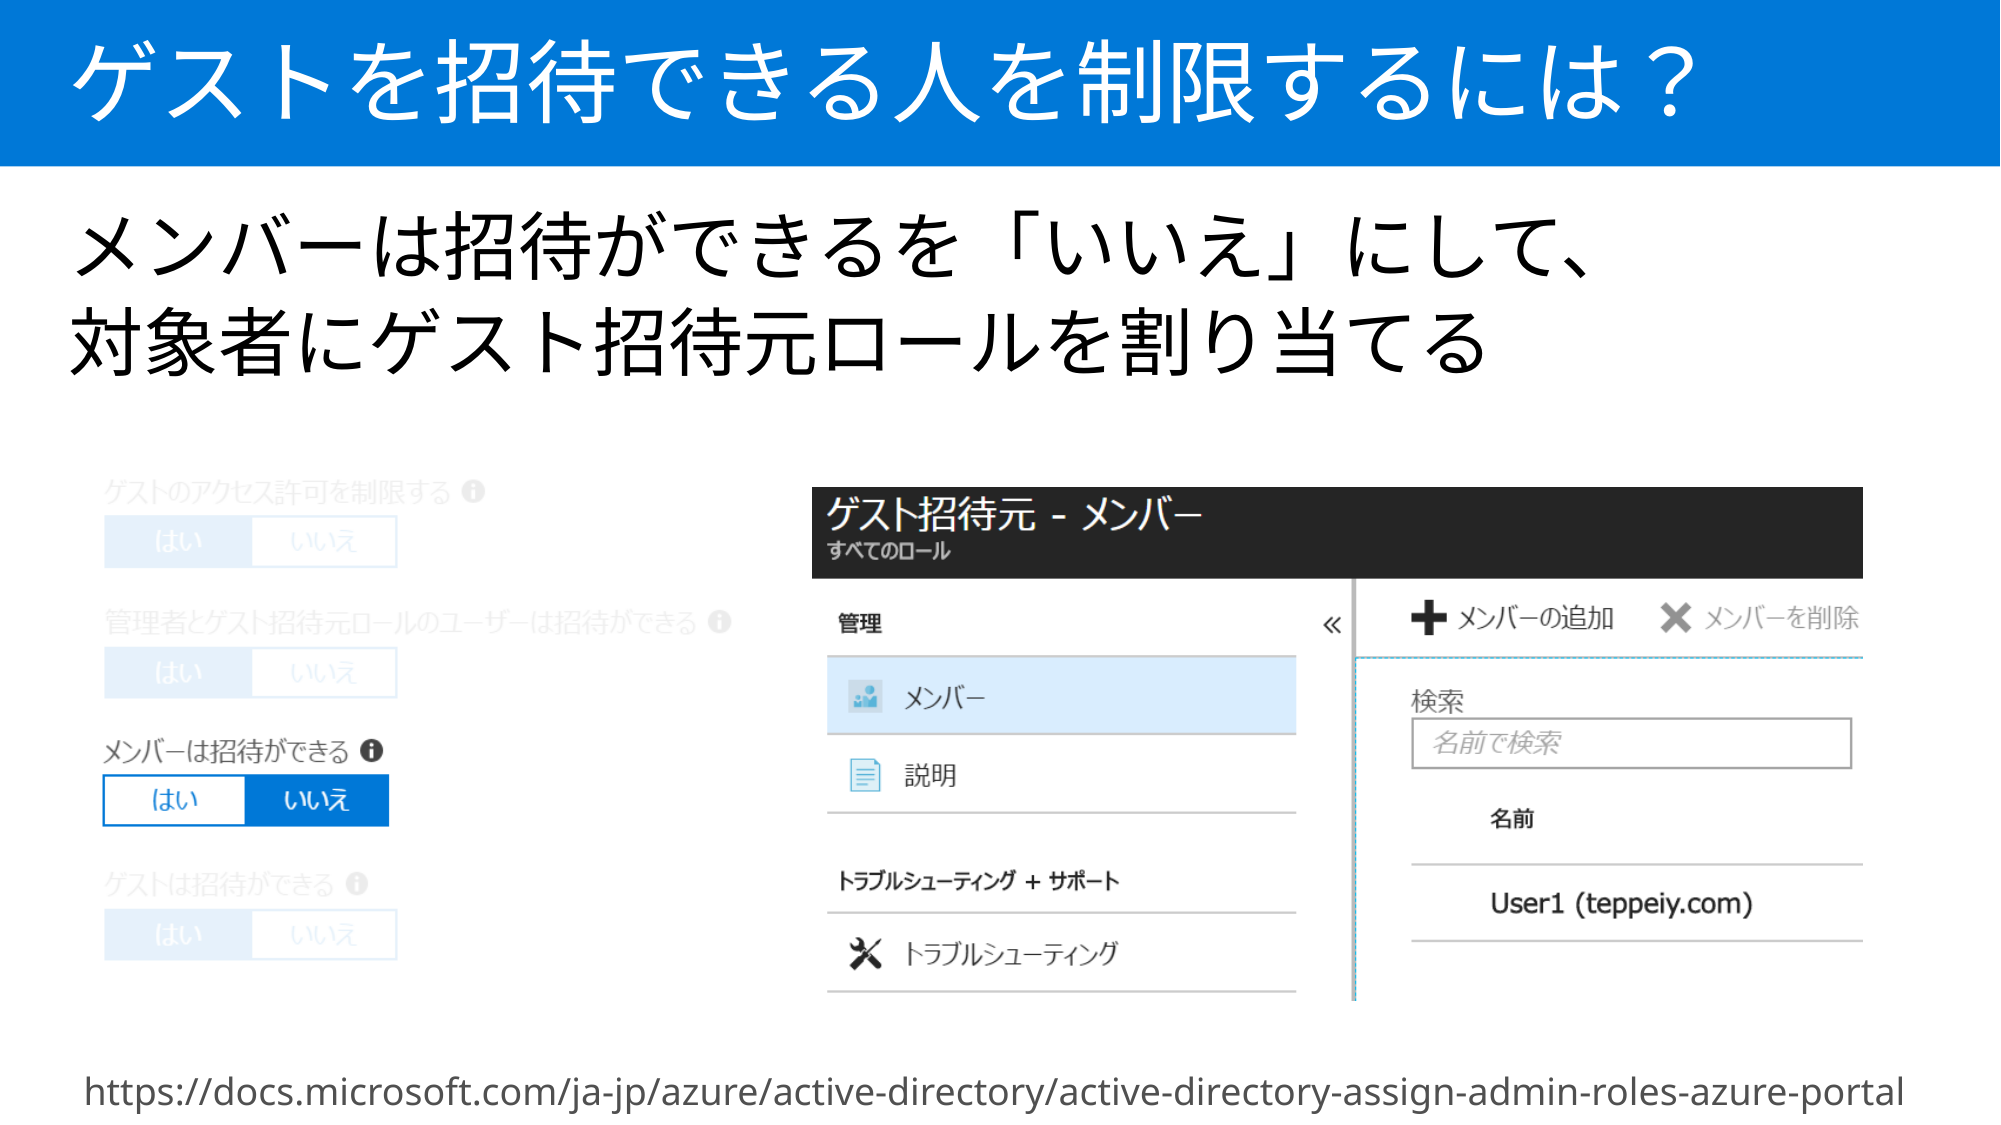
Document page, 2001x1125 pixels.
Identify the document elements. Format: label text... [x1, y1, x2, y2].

picture [812, 487, 1863, 1001]
list メンバーは招待ができるを「いいえ」にして、 対象者にゲスト招待元ロールを割り当てる [44, 195, 1956, 408]
picture [74, 424, 761, 980]
list ゲストを招待できる人を制限するには？ [44, 21, 1956, 152]
text_box https://docs.microsoft.com/ja-jp/azure/active-directory/active-directory-assign-admin-roles-azure-portal [68, 1060, 1957, 1121]
text_box [49, 408, 776, 1011]
